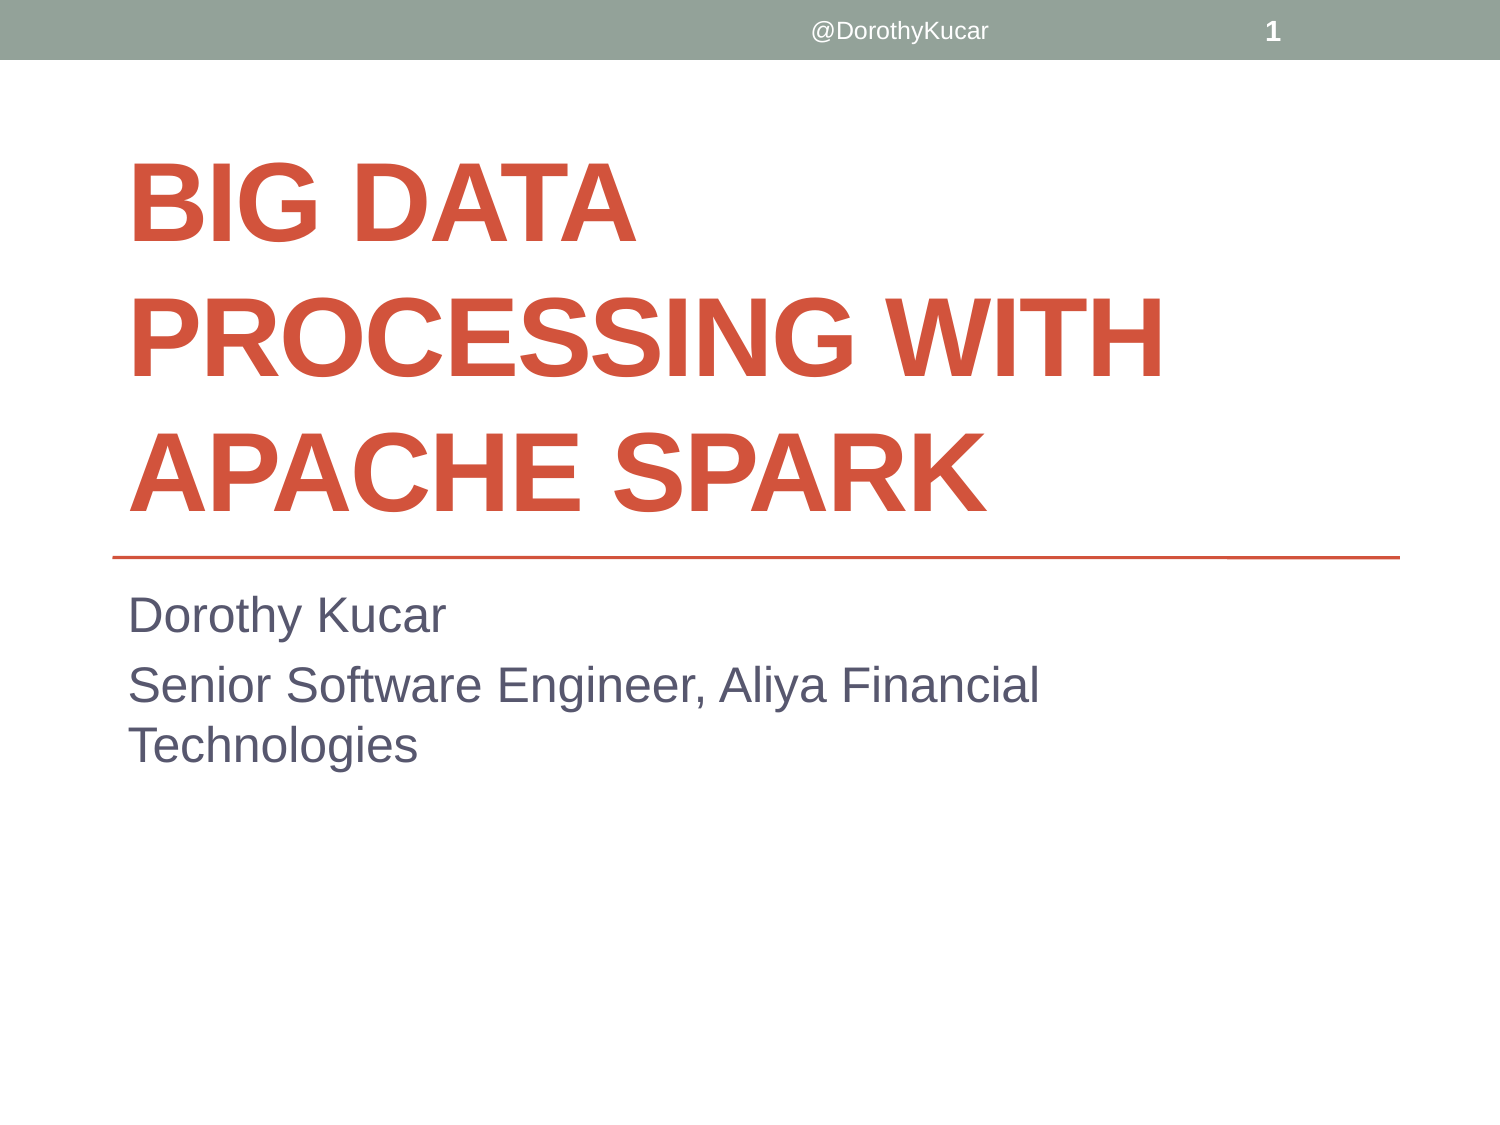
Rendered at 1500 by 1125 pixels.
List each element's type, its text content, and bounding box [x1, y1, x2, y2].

slide_number 1 [1250, 3, 1425, 57]
title BIG DATA PROCESSING WITH APACHE SPARK [112, 224, 1400, 542]
footer @DorothyKucar [562, 3, 1238, 57]
subtitle Dorothy Kucar Senior Software Engineer, Aliya Financial Technologies [112, 575, 1163, 863]
